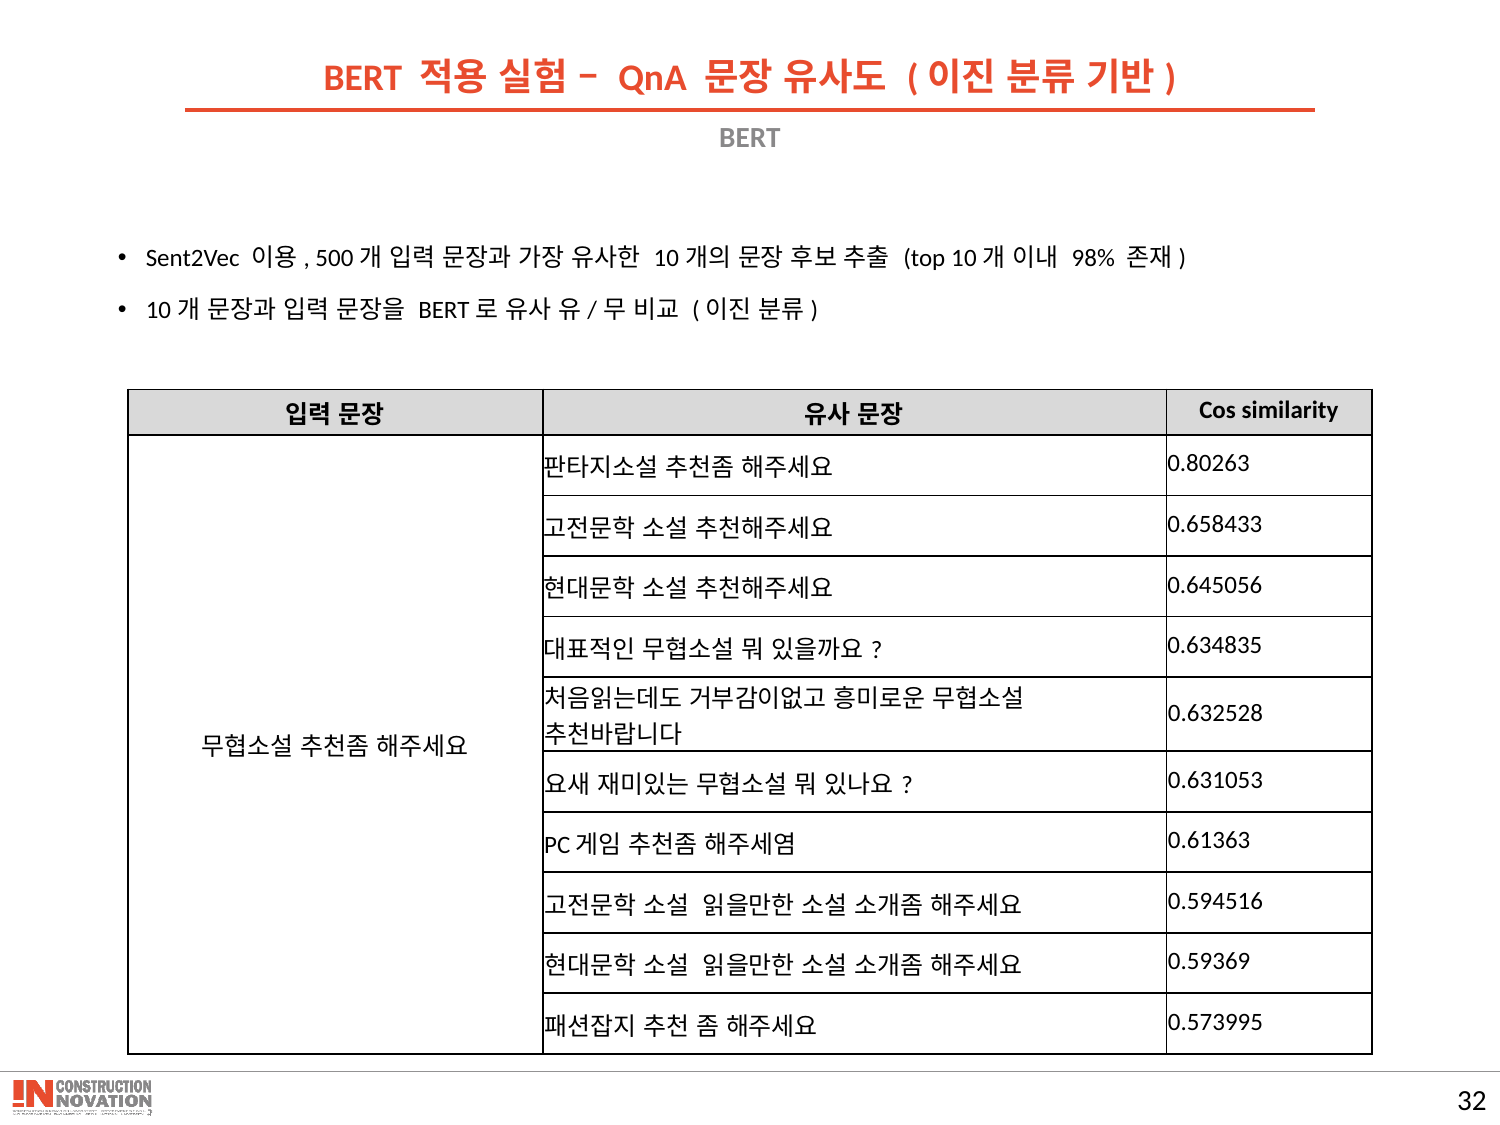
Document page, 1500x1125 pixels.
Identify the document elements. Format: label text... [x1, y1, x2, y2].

table_cell 처음읽는데도 거부감이없고 흥미로운 무협소설 추천바랍니다 [544, 678, 1166, 750]
table_cell 0.61363 [1167, 813, 1371, 871]
table_cell PC게임 추천좀 해주세염 [544, 813, 1166, 871]
table_header 유사 문장 [544, 390, 1166, 434]
table_cell 고전문학 소설 읽을만한 소설 소개좀 해주세요 [544, 873, 1166, 932]
table_cell 0.631053 [1167, 752, 1371, 811]
table_cell 고전문학 소설 추천해주세요 [544, 496, 1166, 555]
table_cell 0.634835 [1167, 617, 1371, 676]
list BERT 적용 실험 – QnA 문장 유사도 (이진 분류 기반) [307, 50, 1193, 115]
table_header Cos similarity [1167, 390, 1371, 434]
title BERT [465, 115, 1034, 163]
table_header 입력 문장 [129, 390, 542, 434]
table_cell 0.573995 [1167, 994, 1371, 1053]
table_cell 0.80263 [1167, 436, 1371, 495]
table_cell 패션잡지 추천 좀 해주세요 [544, 994, 1166, 1053]
text_box Sent2Vec 이용, 500개 입력 문장과 가장 유사한 10개의 문장 후보 추출 (top 10개 이내 98% 존재) 10개 문장과 입력 문장을 BERT로 유사 유/무 비교 (이진 분류) [103, 228, 1490, 493]
table_cell 0.59369 [1167, 934, 1371, 992]
table_cell 판타지소설 추천좀 해주세요 [544, 436, 1166, 495]
table_cell 0.658433 [1167, 496, 1371, 555]
table_cell 요새 재미있는 무협소설 뭐 있나요? [544, 752, 1166, 811]
table_cell 0.632528 [1167, 678, 1371, 750]
table_cell 0.594516 [1167, 873, 1371, 932]
table_cell 현대문학 소설 읽을만한 소설 소개좀 해주세요 [544, 934, 1166, 992]
table_cell 무협소설 추천좀 해주세요 [129, 436, 542, 1053]
table_cell 0.645056 [1167, 557, 1371, 616]
table_cell 대표적인 무협소설 뭐 있을까요? [544, 617, 1166, 676]
picture [0, 1067, 168, 1124]
table_cell 현대문학 소설 추천해주세요 [544, 557, 1166, 616]
